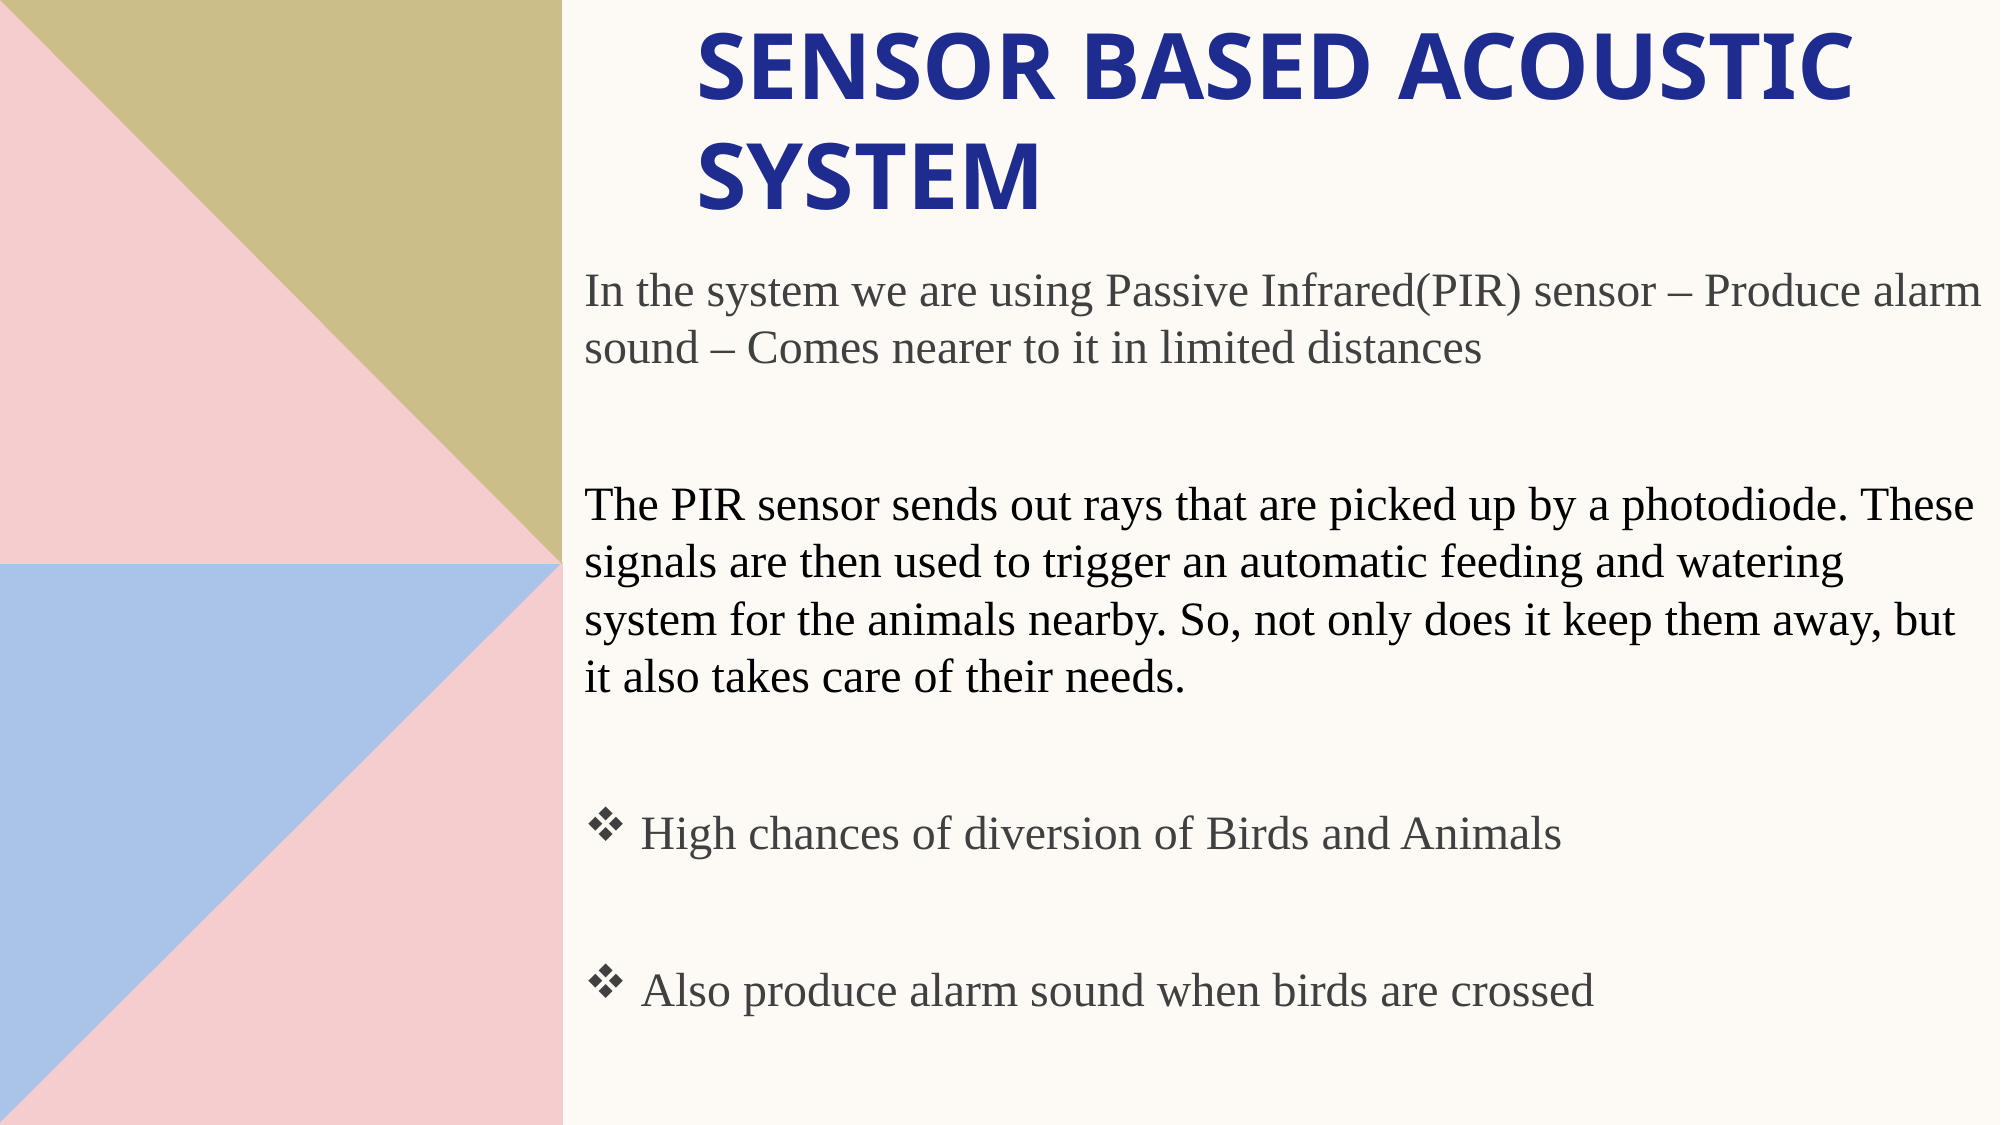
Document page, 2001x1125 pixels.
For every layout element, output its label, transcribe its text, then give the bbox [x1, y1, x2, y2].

title Sensor based Acoustic System [681, 0, 1946, 236]
list In the system we are using Passive Infrared(PIR) sensor – Produce alarm sound – Comes nearer to it in limited distances The PIR sensor sends out rays that are picked up by a photodiode. These signals are then used to trigger an automatic feeding and watering system for the animals nearby. So, not only does it keep them away, but it also takes care of their needs. High chances of diversion of Birds and Animals Also produce alarm sound when birds are crossed [569, 251, 2000, 1109]
